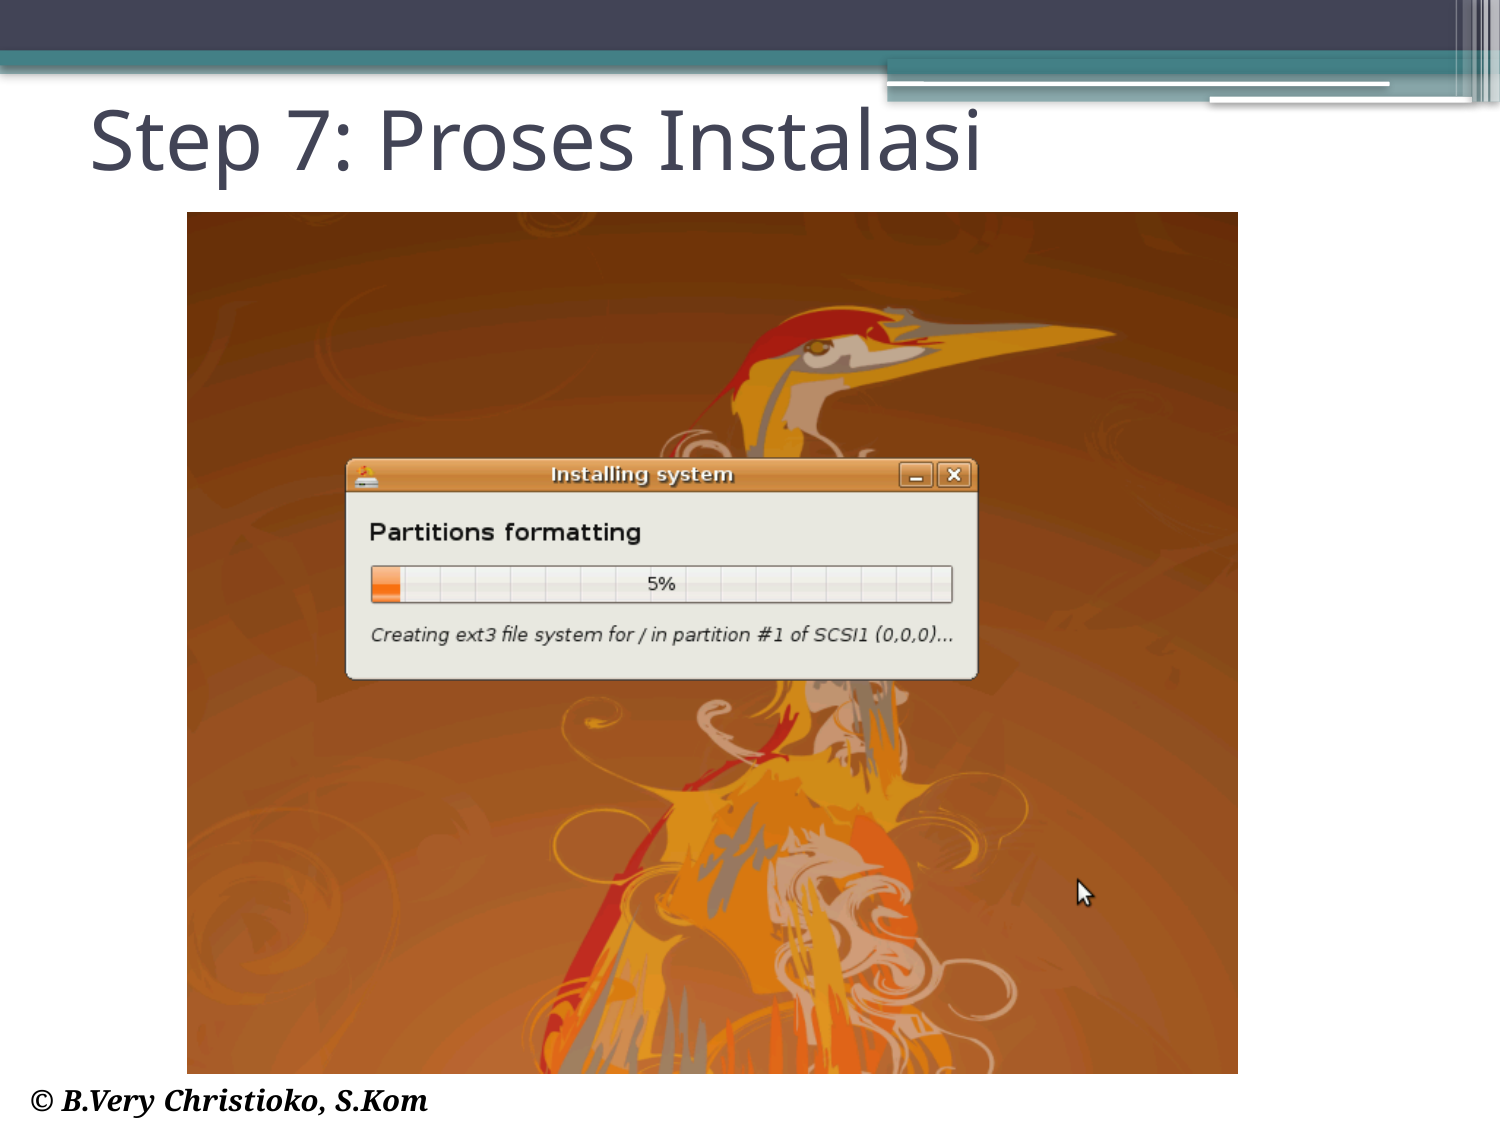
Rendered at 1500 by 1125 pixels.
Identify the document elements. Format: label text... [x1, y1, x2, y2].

text_box © B.Very Christioko, S.Kom [15, 1074, 444, 1125]
title Step 7: Proses Instalasi [75, 62, 1425, 213]
picture [187, 212, 1238, 1075]
